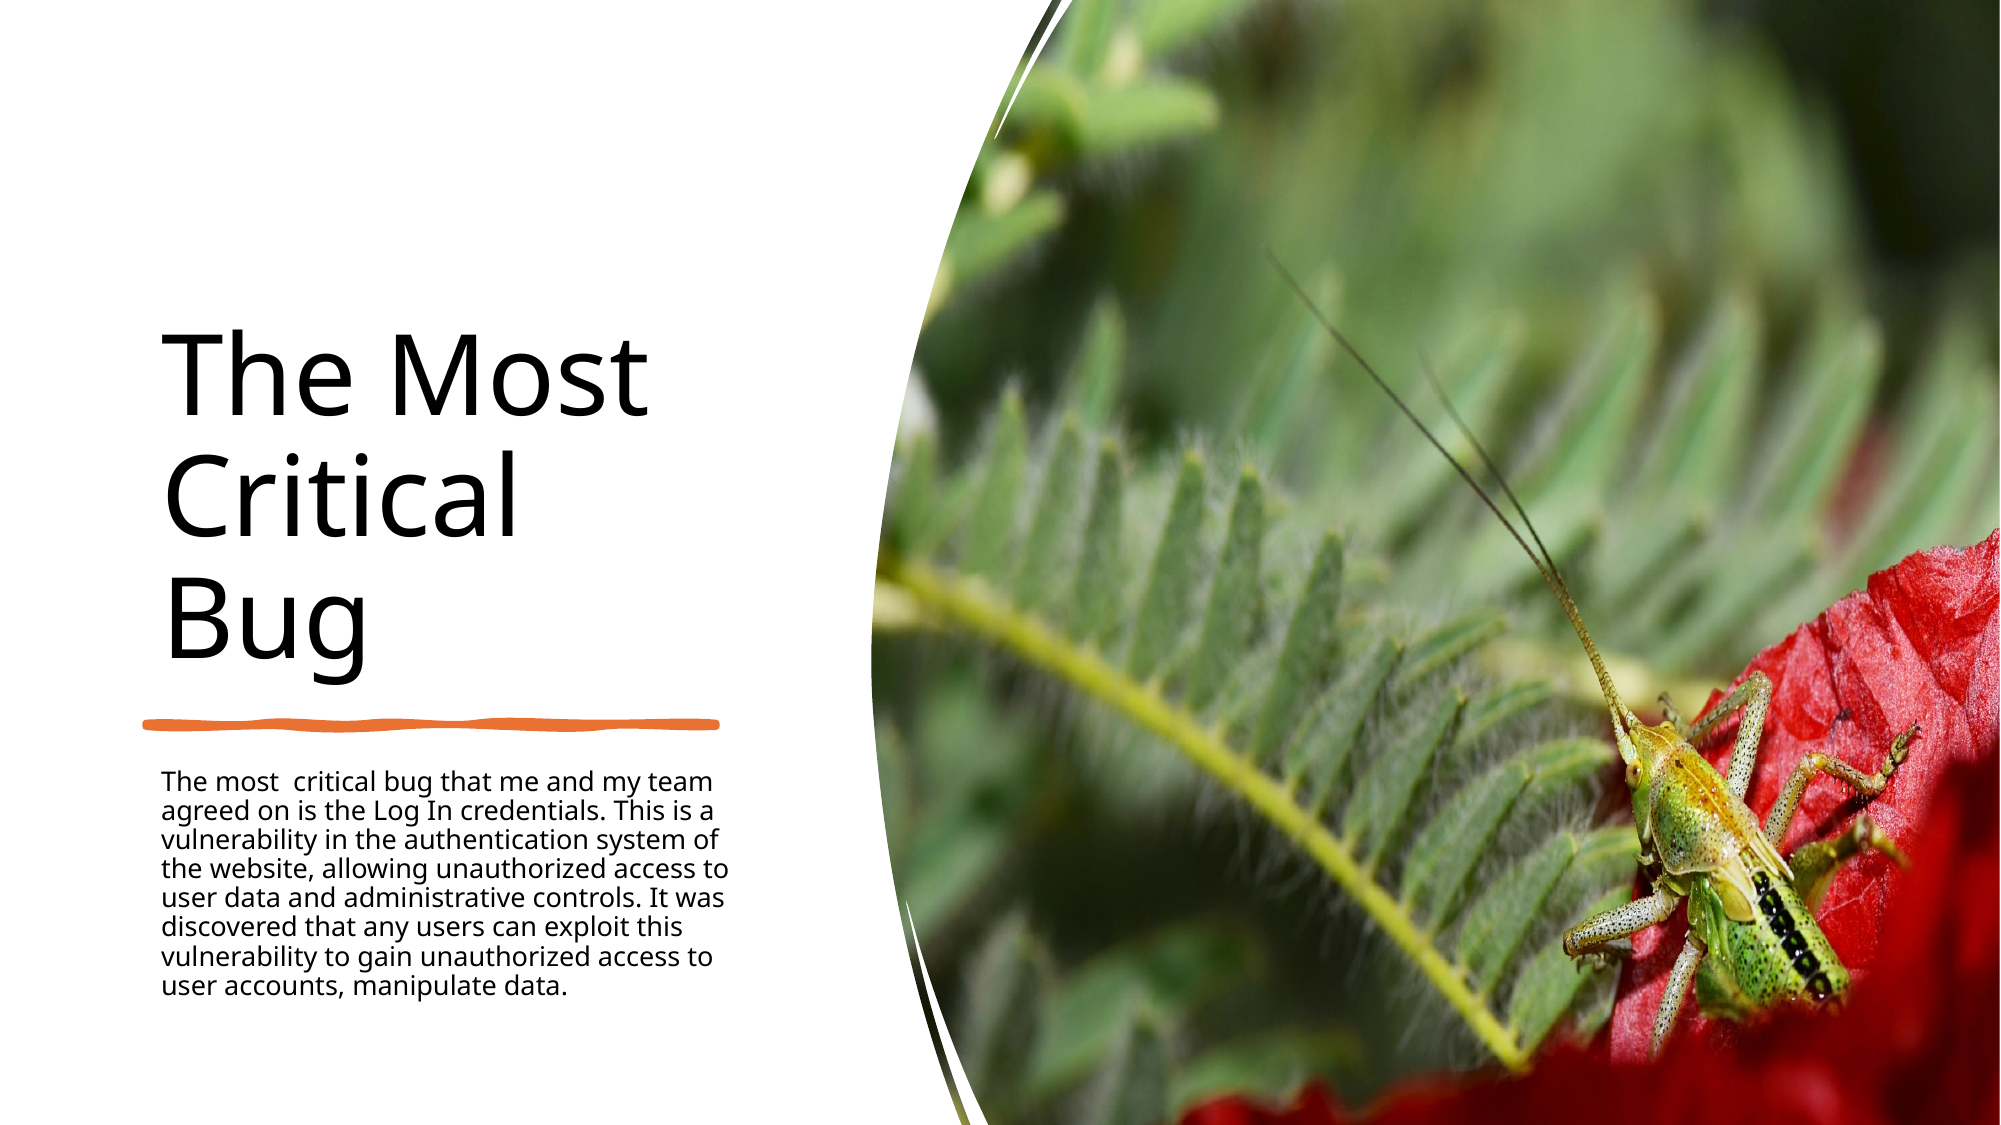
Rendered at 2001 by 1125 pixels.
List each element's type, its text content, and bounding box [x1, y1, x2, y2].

text_box [0, 0, 870, 1125]
subtitle The most critical bug that me and my team agreed on is the Log In credentials. This is a vulnerability in the authentication system of the website, allowing unauthorized access to user data and administrative controls. It was discovered that any users can exploit this vulnerability to gain unauthorized access to user accounts, manipulate data. [146, 760, 759, 1019]
picture [870, 0, 2000, 1125]
title The Most Critical Bug [146, 104, 759, 690]
text_box [144, 719, 718, 731]
